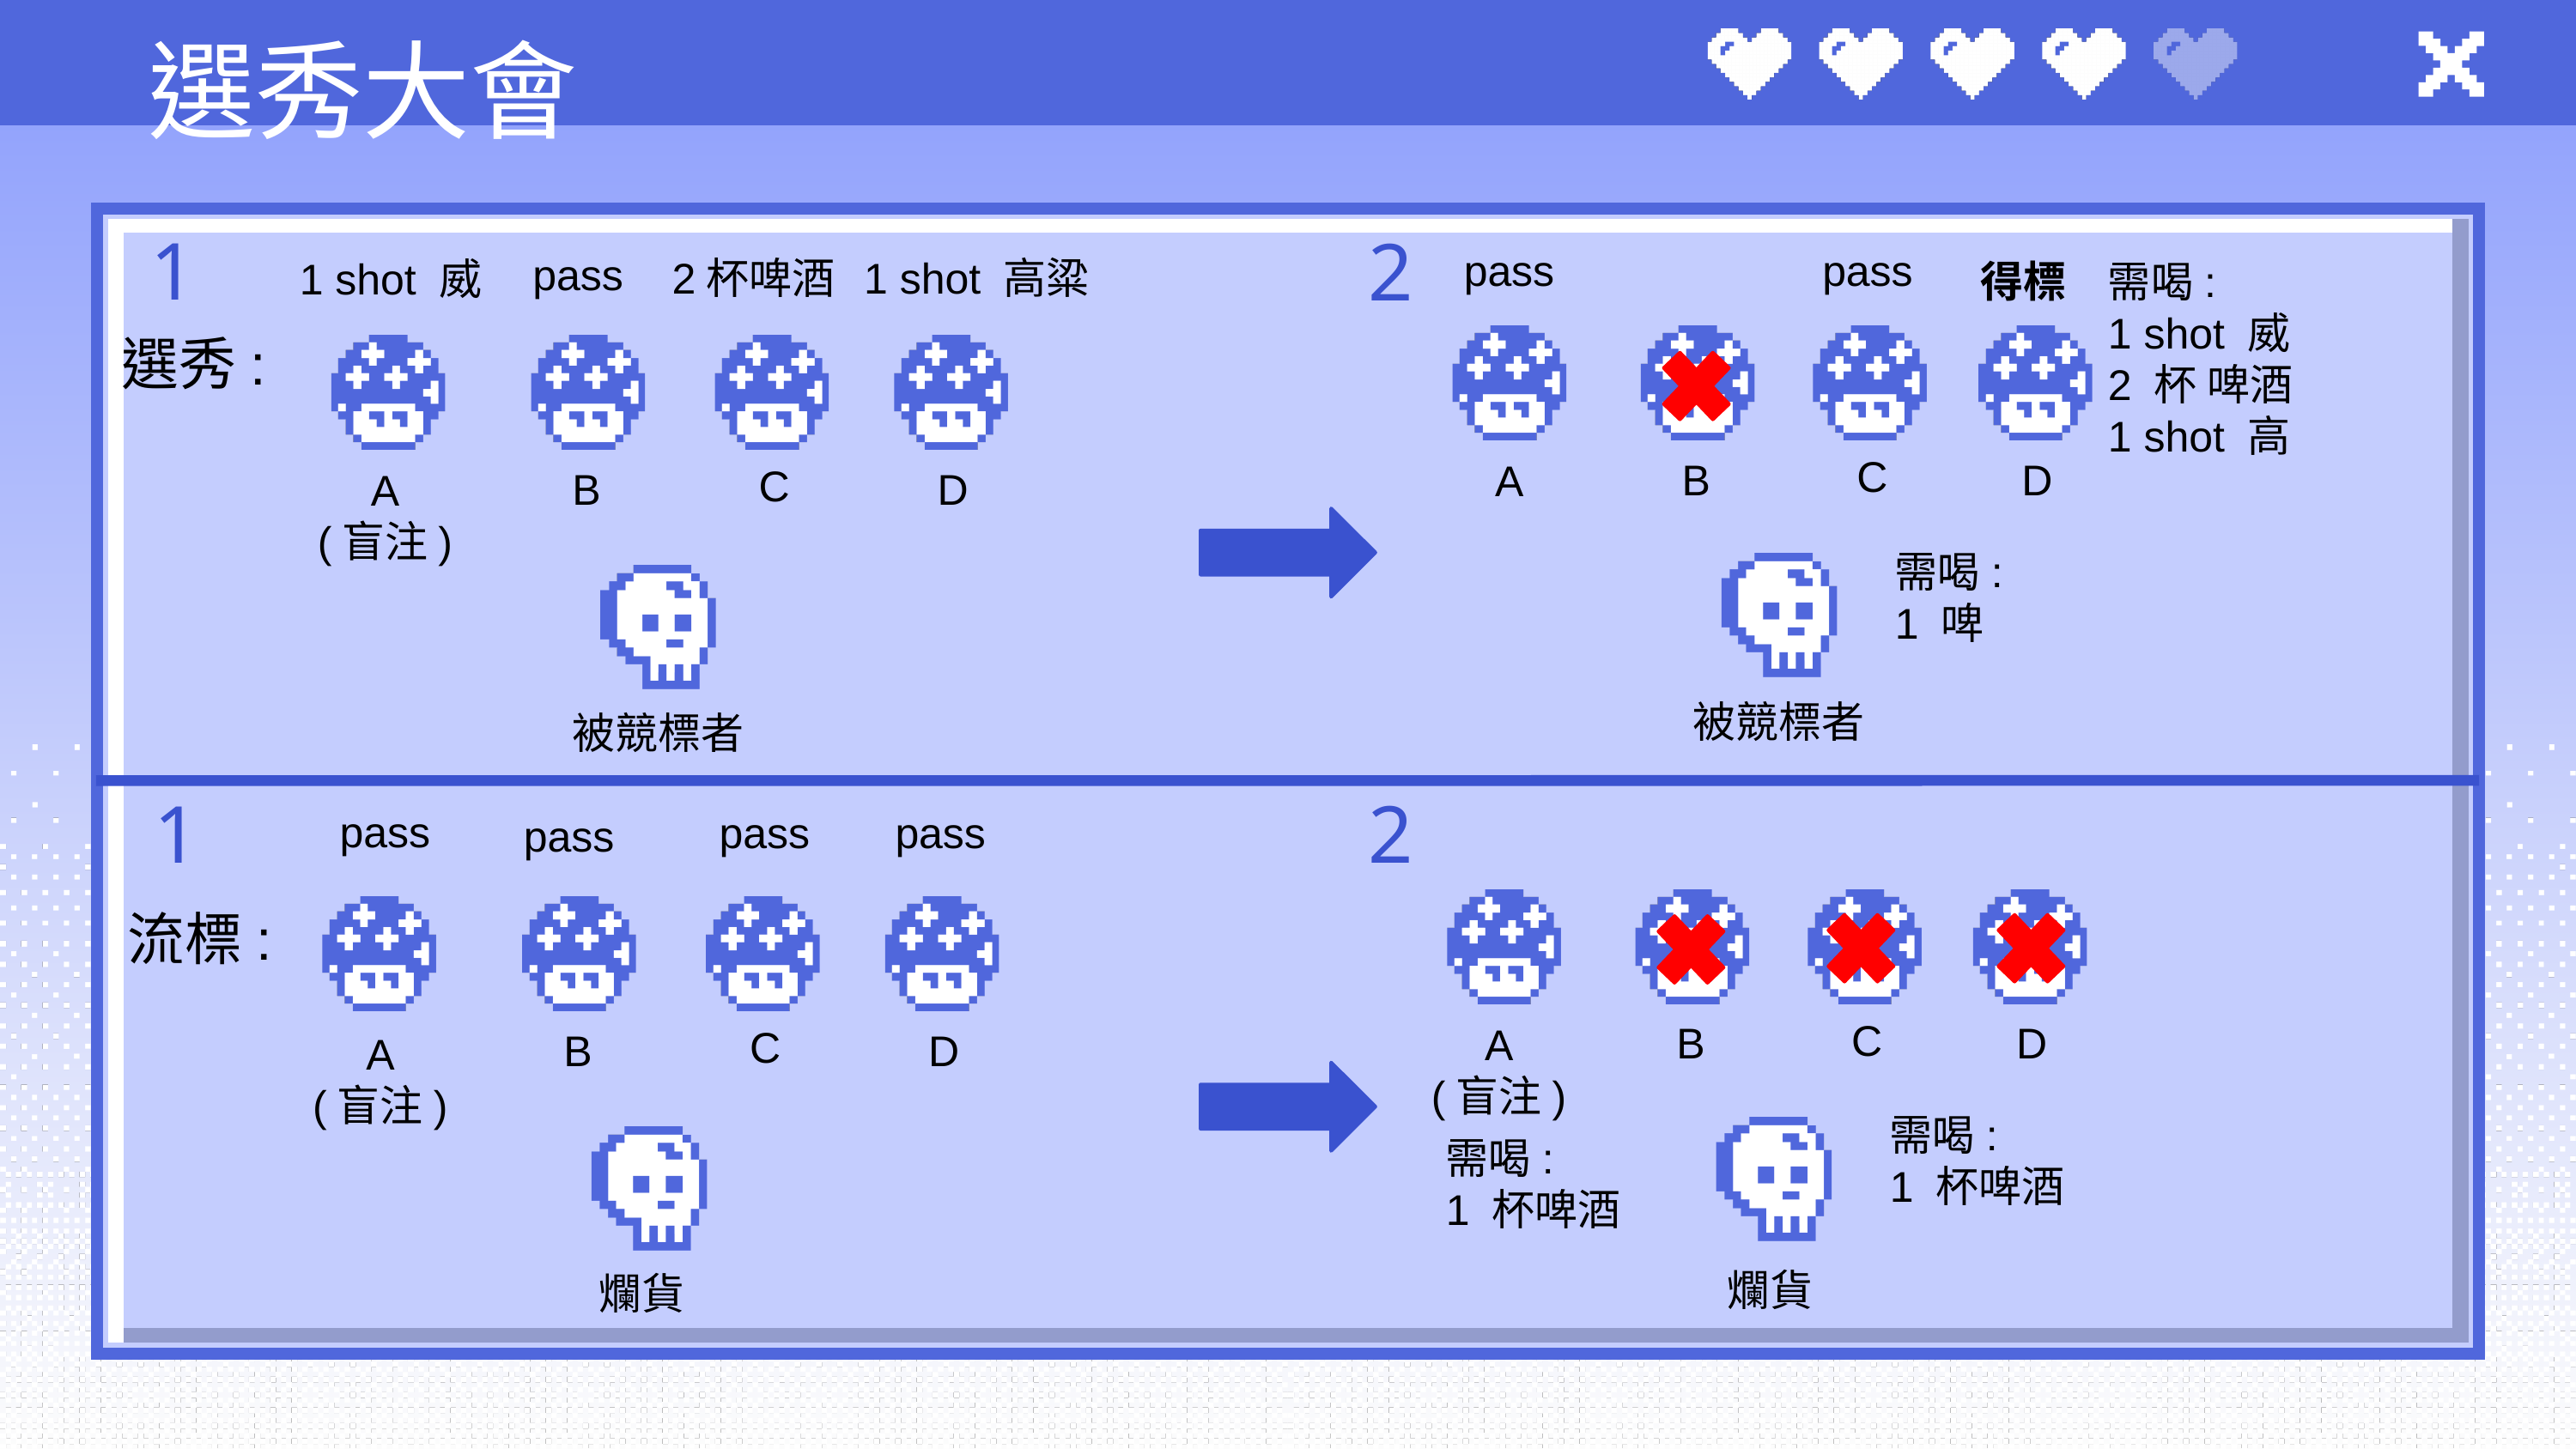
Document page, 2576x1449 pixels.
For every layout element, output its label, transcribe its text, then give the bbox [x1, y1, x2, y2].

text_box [287, 240, 1102, 766]
text_box [2486, 215, 2576, 219]
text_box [0, 743, 2576, 1449]
text_box [0, 336, 89, 339]
text_box [2486, 328, 2576, 332]
text_box [0, 215, 89, 219]
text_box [0, 0, 2576, 126]
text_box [1707, 28, 2238, 100]
text_box 選秀大會 [148, 136, 1680, 153]
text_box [95, 788, 2480, 1354]
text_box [1450, 236, 2304, 754]
text_box [0, 328, 89, 332]
text_box [2486, 336, 2576, 339]
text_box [95, 197, 2480, 779]
